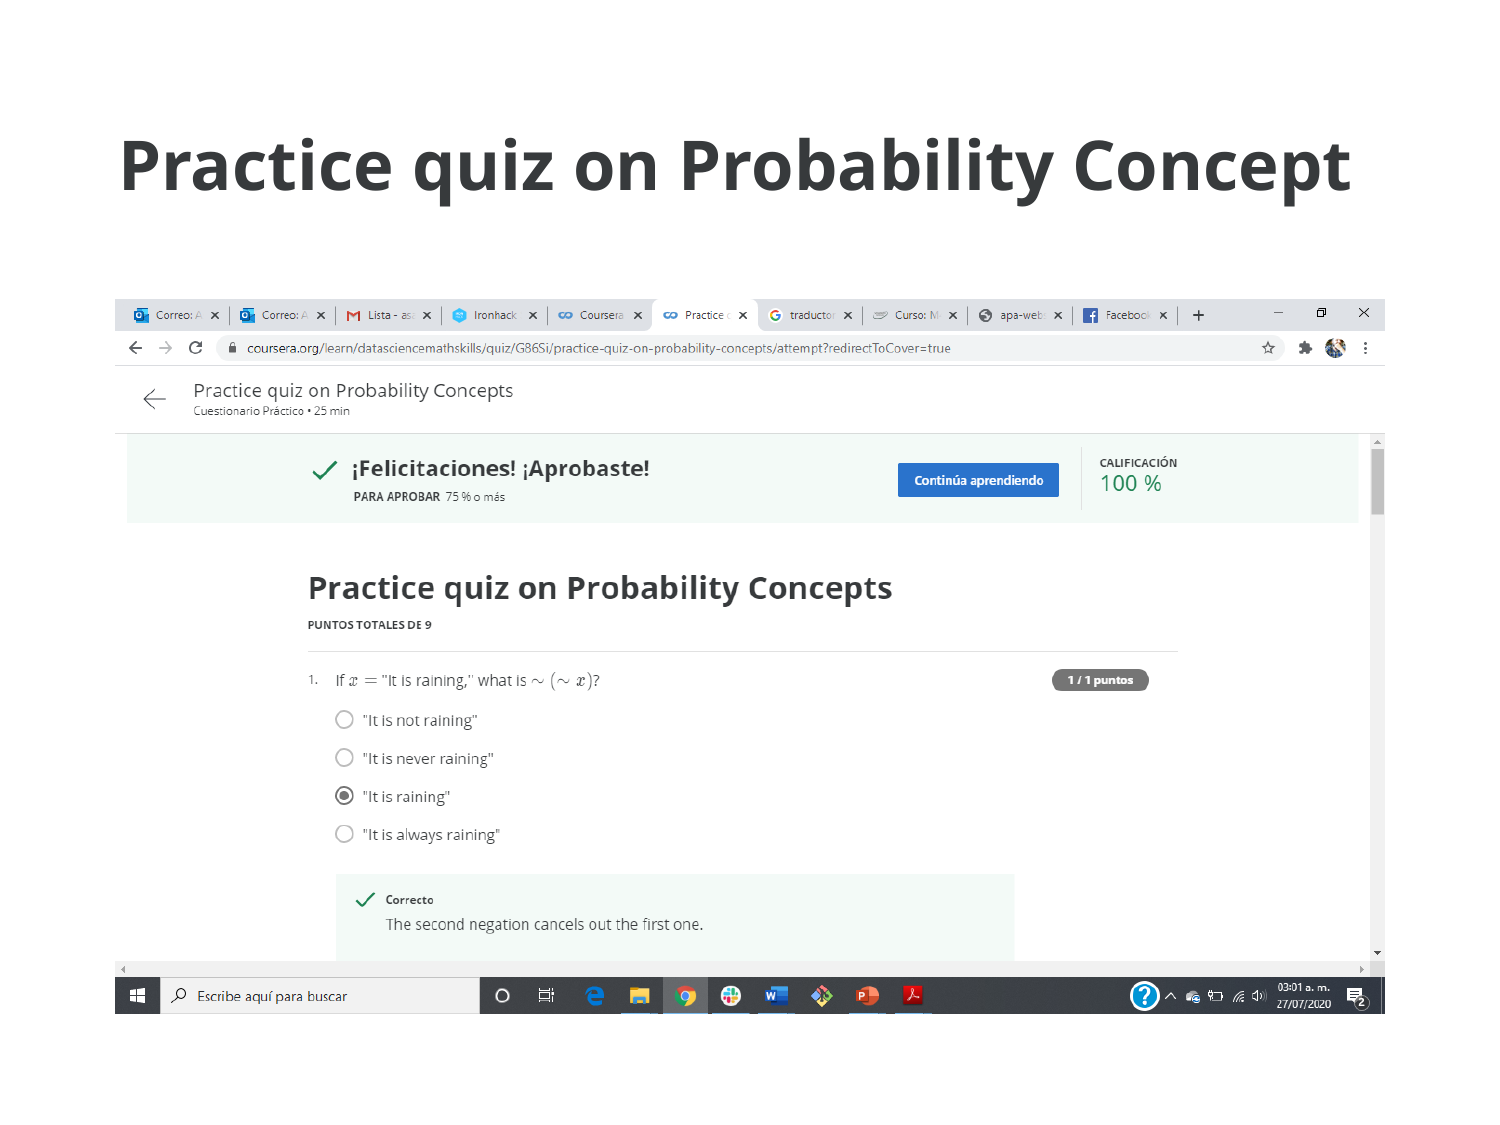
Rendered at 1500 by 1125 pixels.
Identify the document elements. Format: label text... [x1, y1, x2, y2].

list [115, 299, 1385, 1014]
title Practice quiz on Probability Concept [103, 59, 1397, 278]
